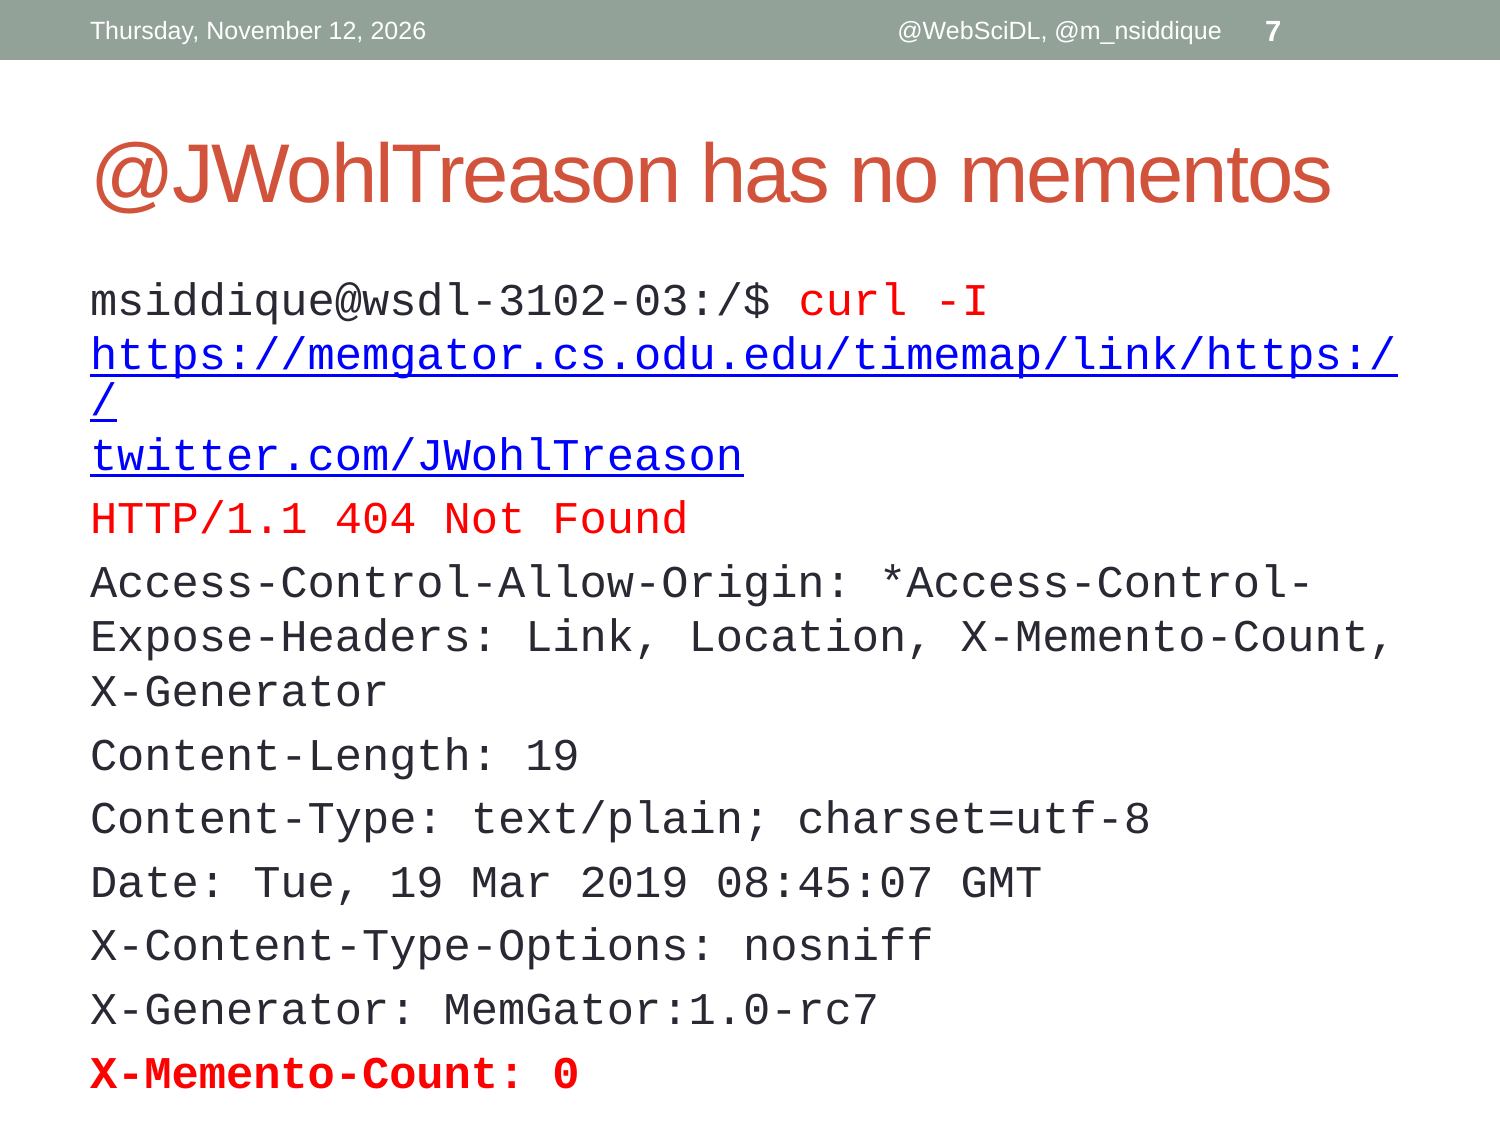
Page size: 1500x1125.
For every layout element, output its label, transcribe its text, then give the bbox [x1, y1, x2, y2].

title @JWohlTreason has no mementos [75, 87, 1425, 250]
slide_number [75, 3, 550, 57]
slide_number 7 [1250, 3, 1425, 57]
list msiddique@wsdl-3102-03:/$ curl -I https://memgator.cs.odu.edu/timemap/link/https://twitter.com/JWohlTreason HTTP/1.1 404 Not Found Access-Control-Allow-Origin: *Access-Control-Expose-Headers: Link, Location, X-Memento-Count, X-Generator Content-Length: 19 Content-Type: text/plain; charset=utf-8 Date: Tue, 19 Mar 2019 08:45:07 GMT X-Content-Type-Options: nosniff X-Generator: MemGator:1.0-rc7 X-Memento-Count: 0 [75, 262, 1425, 1063]
footer @WebSciDL, @m_nsiddique [562, 3, 1238, 57]
